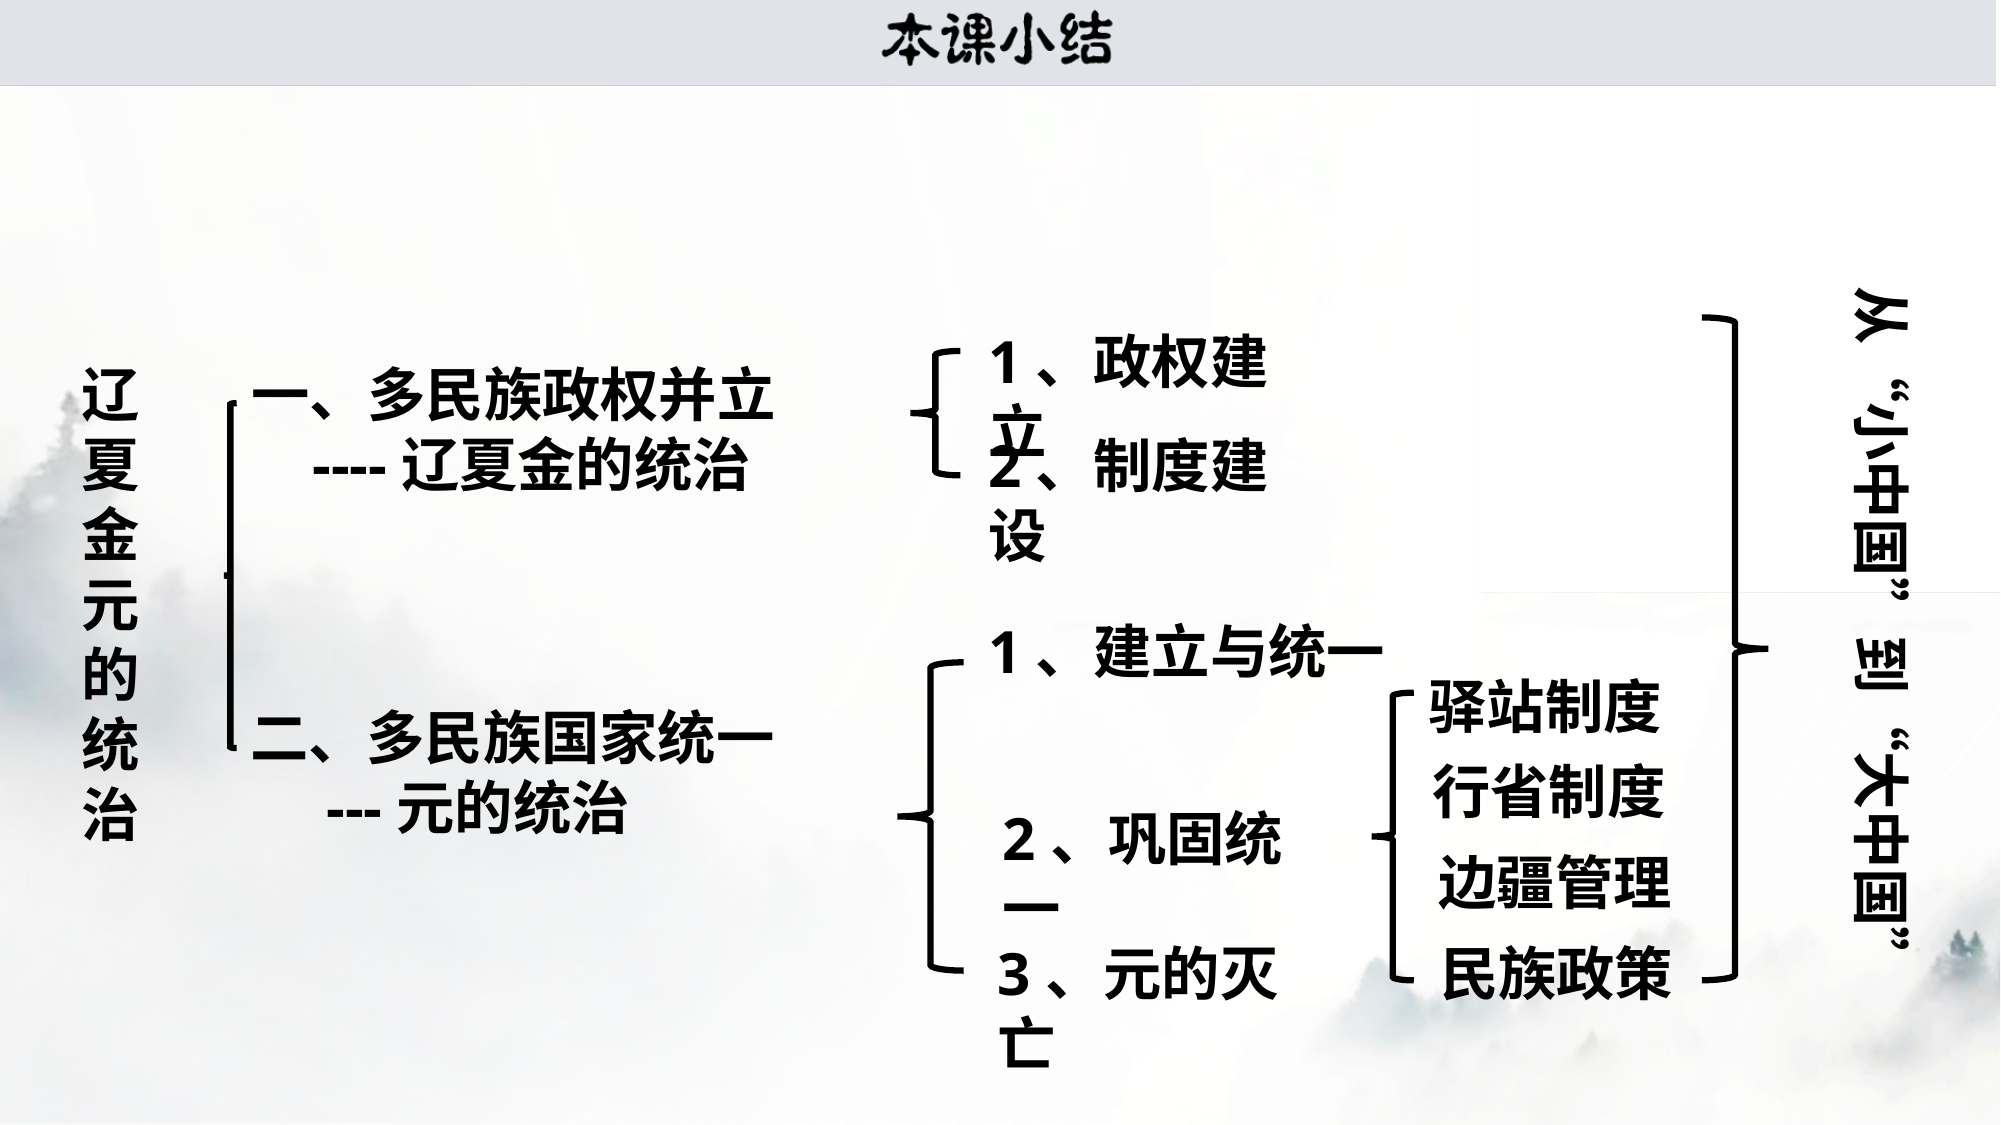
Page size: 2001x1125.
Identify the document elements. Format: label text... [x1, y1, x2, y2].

text_box 1、建立与统一 [973, 608, 1418, 693]
text_box [1701, 316, 1769, 981]
text_box 2、巩固统一 [987, 794, 1354, 950]
text_box 3、元的灭亡 [983, 929, 1349, 1085]
text_box 驿站制度 [1413, 662, 1695, 748]
text_box 辽夏金元的统治 [66, 351, 157, 856]
text_box 1、政权建立 [973, 317, 1340, 421]
text_box [897, 661, 964, 972]
text_box 二、多民族国家统一 ---元的统治 [235, 693, 824, 849]
text_box 民族政策 [1425, 929, 1706, 1015]
text_box 2、制度建设 [973, 421, 1340, 577]
text_box [1371, 692, 1414, 981]
text_box [224, 402, 237, 749]
text_box 行省制度 [1417, 747, 1699, 833]
text_box 从“小中国”到“大中国” [1824, 271, 1926, 1055]
text_box [910, 350, 961, 476]
picture [0, 0, 2001, 1125]
text_box 边疆管理 [1423, 838, 1701, 924]
text_box 一、多民族政权并立 ----辽夏金的统治 [236, 350, 954, 506]
